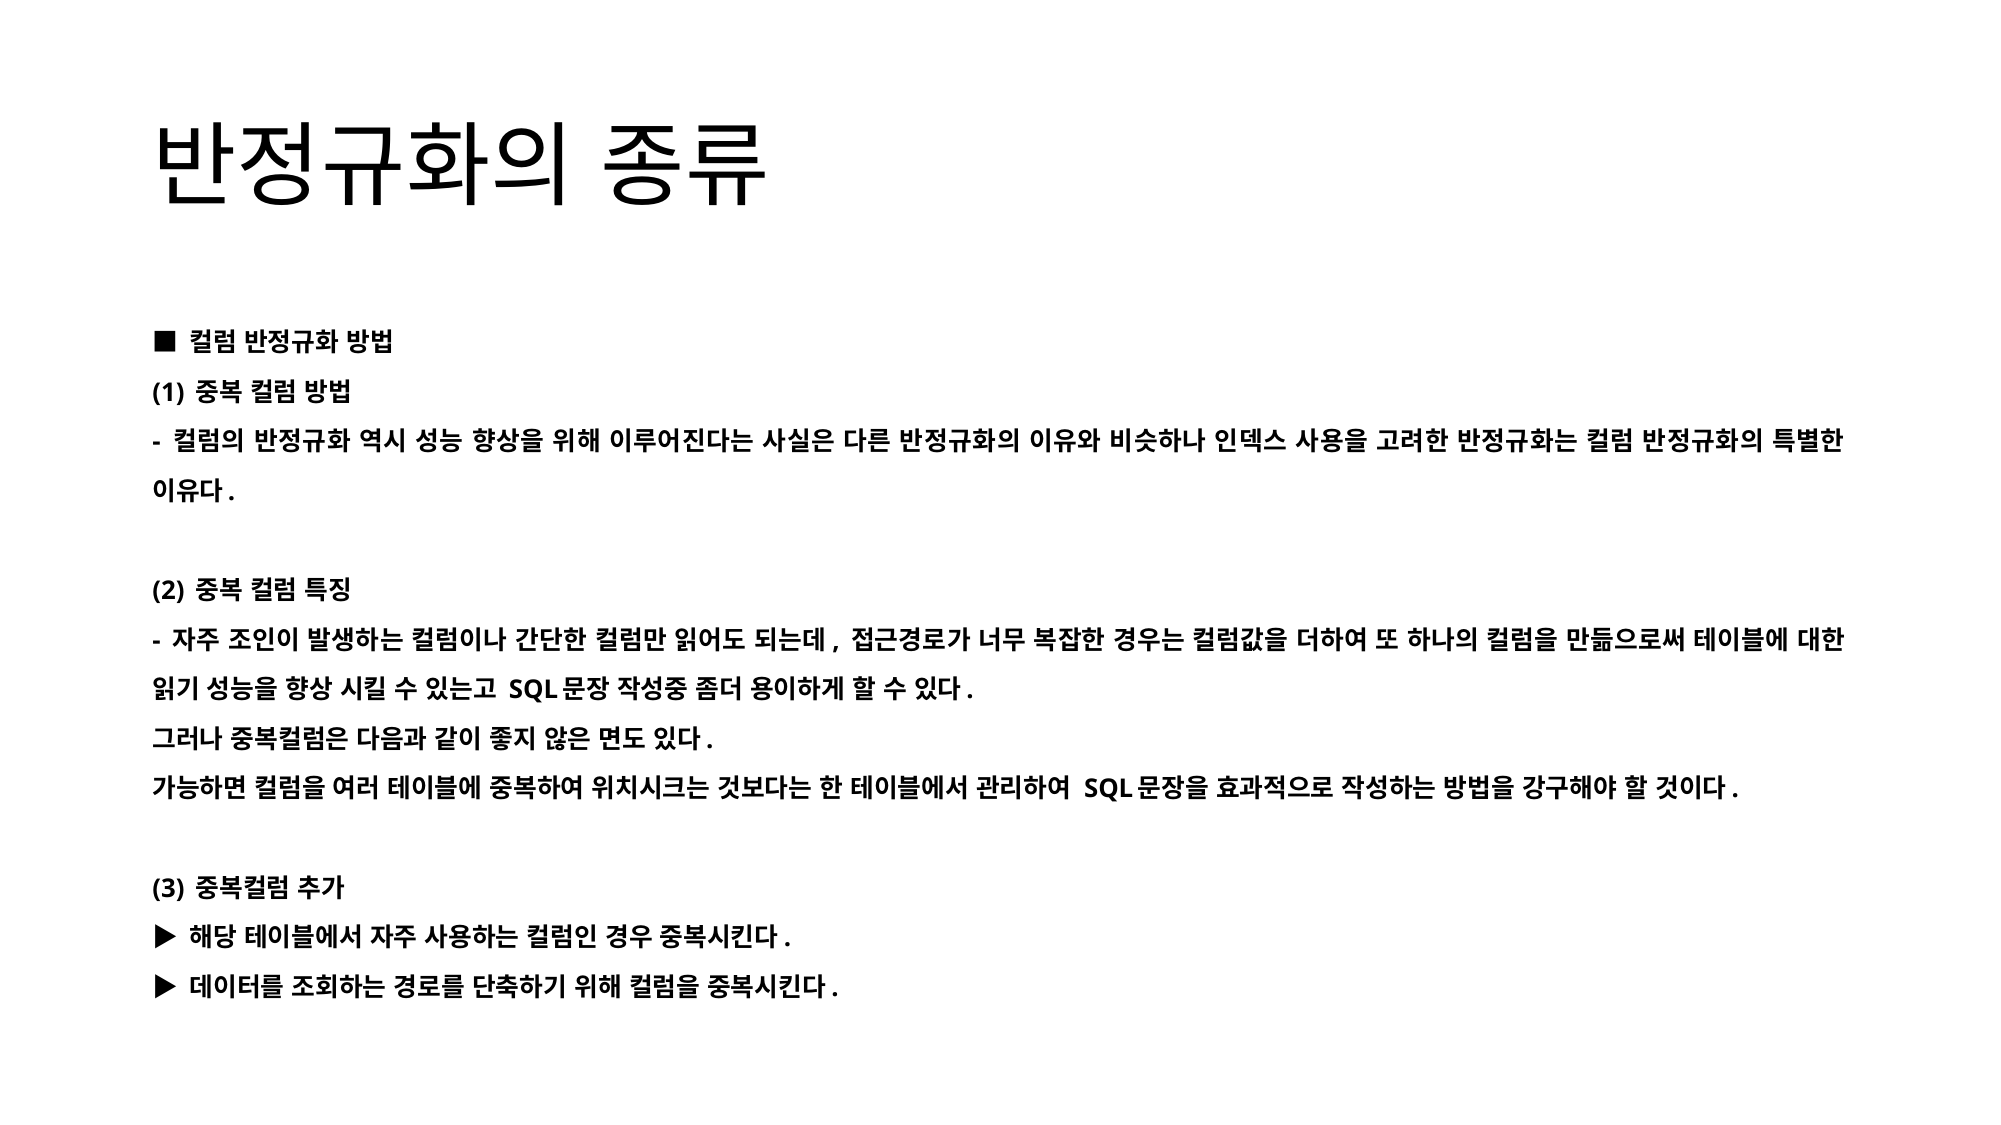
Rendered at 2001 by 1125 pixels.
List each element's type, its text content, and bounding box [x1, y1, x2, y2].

title 반정규화의 종류 [137, 59, 1863, 278]
list ■ 컬럼 반정규화 방법 (1) 중복 컬럼 방법 - 컬럼의 반정규화 역시 성능 향상을 위해 이루어진다는 사실은 다른 반정규화의 이유와 비슷하나 인덱스 사용을 고려한 반정규화는 컬럼 반정규화의 특별한 이유다. (2) 중복 컬럼 특징 - 자주 조인이 발생하는 컬럼이나 간단한 컬럼만 읽어도 되는데, 접근경로가 너무 복잡한 경우는 컬럼값을 더하여 또 하나의 컬럼을 만듦으로써 테이블에 대한 읽기 성능을 향상 시킬 수 있는고 SQL문장 작성중 좀더 용이하게 할 수 있다. 그러나 중복컬럼은 다음과 같이 좋지 않은 면도 있다. 가능하면 컬럼을 여러 테이블에 중복하여 위치시크는 것보다는 한 테이블에서 관리하여 SQL문장을 효과적으로 작성하는 방법을 강구해야 할 것이다. (3) 중복컬럼 추가 ▶ 해당 테이블에서 자주 사용하는 컬럼인 경우 중복시킨다. ▶ 데이터를 조회하는 경로를 단축하기 위해 컬럼을 중복시킨다. [137, 299, 1863, 1014]
